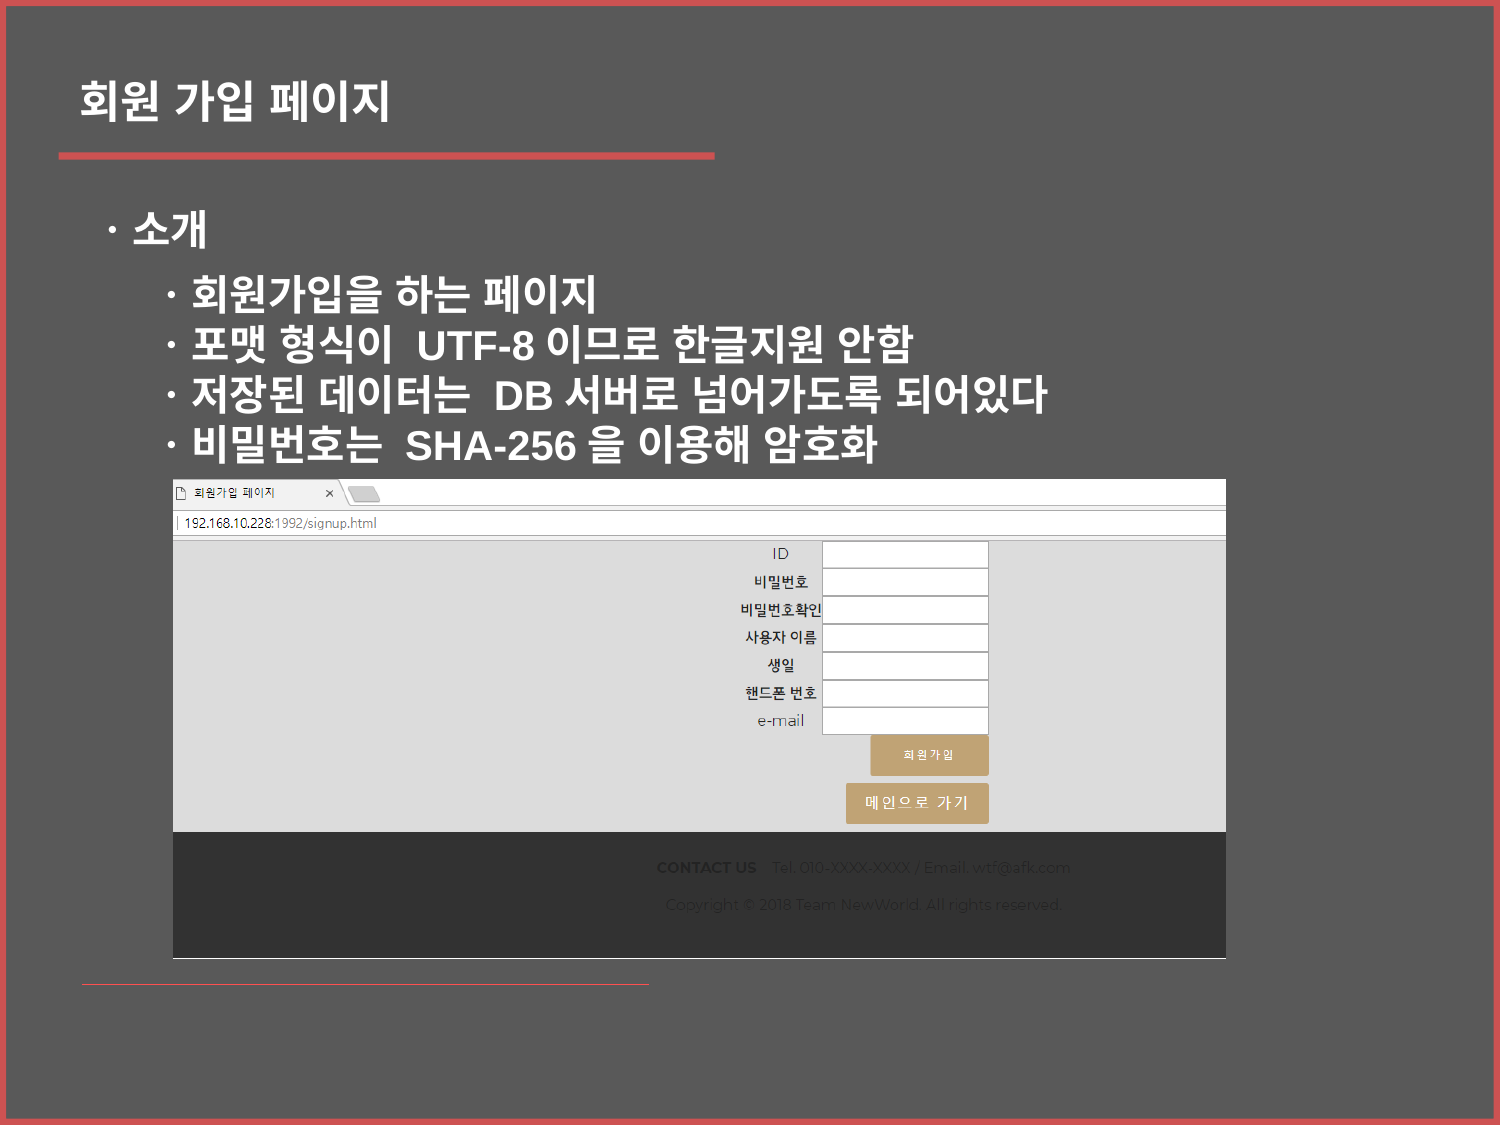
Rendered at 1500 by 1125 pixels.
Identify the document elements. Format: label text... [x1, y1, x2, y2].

picture [172, 479, 1227, 959]
text_box ㆍ회원가입을 하는 페이지 ㆍ포맷 형식이 UTF-8이므로 한글지원 안함 ㆍ저장된 데이터는 DB서버로 넘어가도록 되어있다 ㆍ비밀번호는 SHA-256을 이용해 암호화 [137, 261, 1308, 477]
text_box 회원 가입 페이지 [64, 66, 946, 135]
text_box [0, 0, 1500, 1125]
text_box [58, 152, 715, 160]
text_box ㆍ소개 [78, 196, 646, 261]
